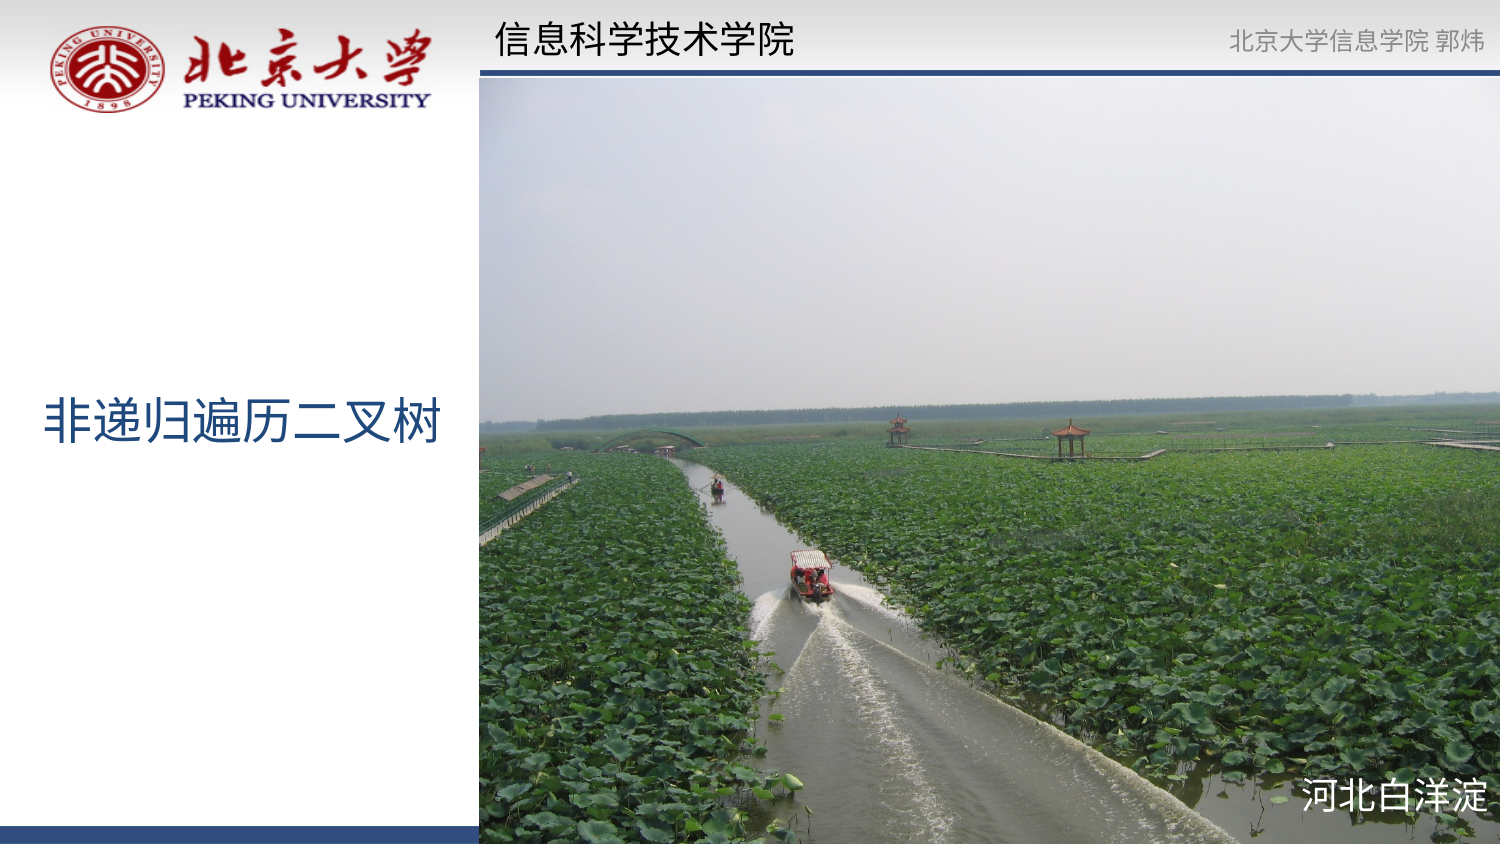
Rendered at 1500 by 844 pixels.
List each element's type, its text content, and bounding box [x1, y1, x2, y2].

text_box 信息科学技术学院 [480, 8, 810, 69]
text_box 非递归遍历二叉树 [17, 377, 467, 461]
picture [0, 0, 1500, 844]
